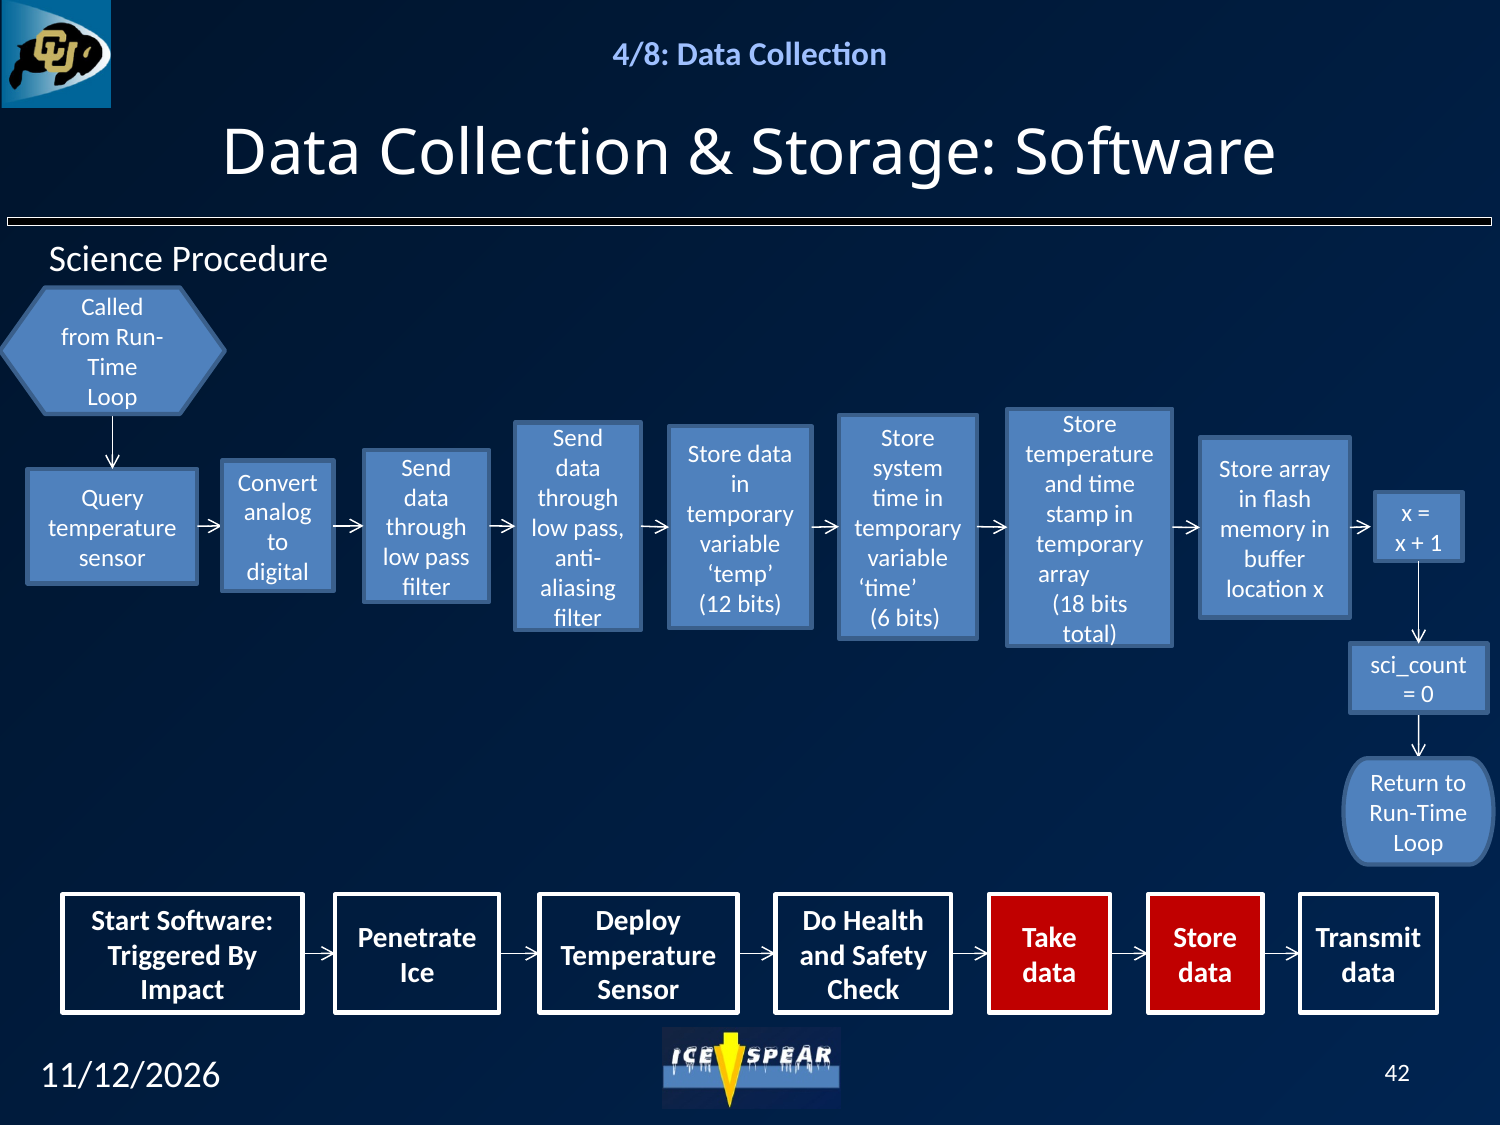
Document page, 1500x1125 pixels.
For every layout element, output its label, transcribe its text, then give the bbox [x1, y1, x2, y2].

picture [662, 1027, 841, 1109]
picture [10, 3, 111, 100]
text_box Query temperature sensor [25, 467, 199, 586]
text_box Send data through low pass, anti-aliasing filter [513, 420, 643, 632]
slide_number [24, 1042, 375, 1103]
text_box Science Procedure [34, 226, 372, 287]
text_box Called from Run-Time Loop [0, 287, 227, 417]
text_box Store array in flash memory in buffer location x [1198, 435, 1352, 620]
text_box Store data in temporary variable ‘temp’ (12 bits) [667, 424, 814, 630]
text_box sci_count = 0 [1348, 641, 1490, 715]
text_box Convert analog to digital [220, 458, 336, 593]
text_box Return to Run-Time Loop [1341, 756, 1496, 867]
text_box Send data through low pass filter [362, 448, 491, 604]
text_box Store system time in temporary variable ‘time’ (6 bits) [837, 413, 979, 641]
slide_number 42 [1362, 1042, 1425, 1100]
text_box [62, 894, 1438, 1013]
text_box Store temperature and time stamp in temporary array (18 bits total) [1005, 407, 1174, 648]
text_box x = x + 1 [1373, 490, 1465, 563]
title Data Collection & Storage: Software [131, 82, 1369, 216]
